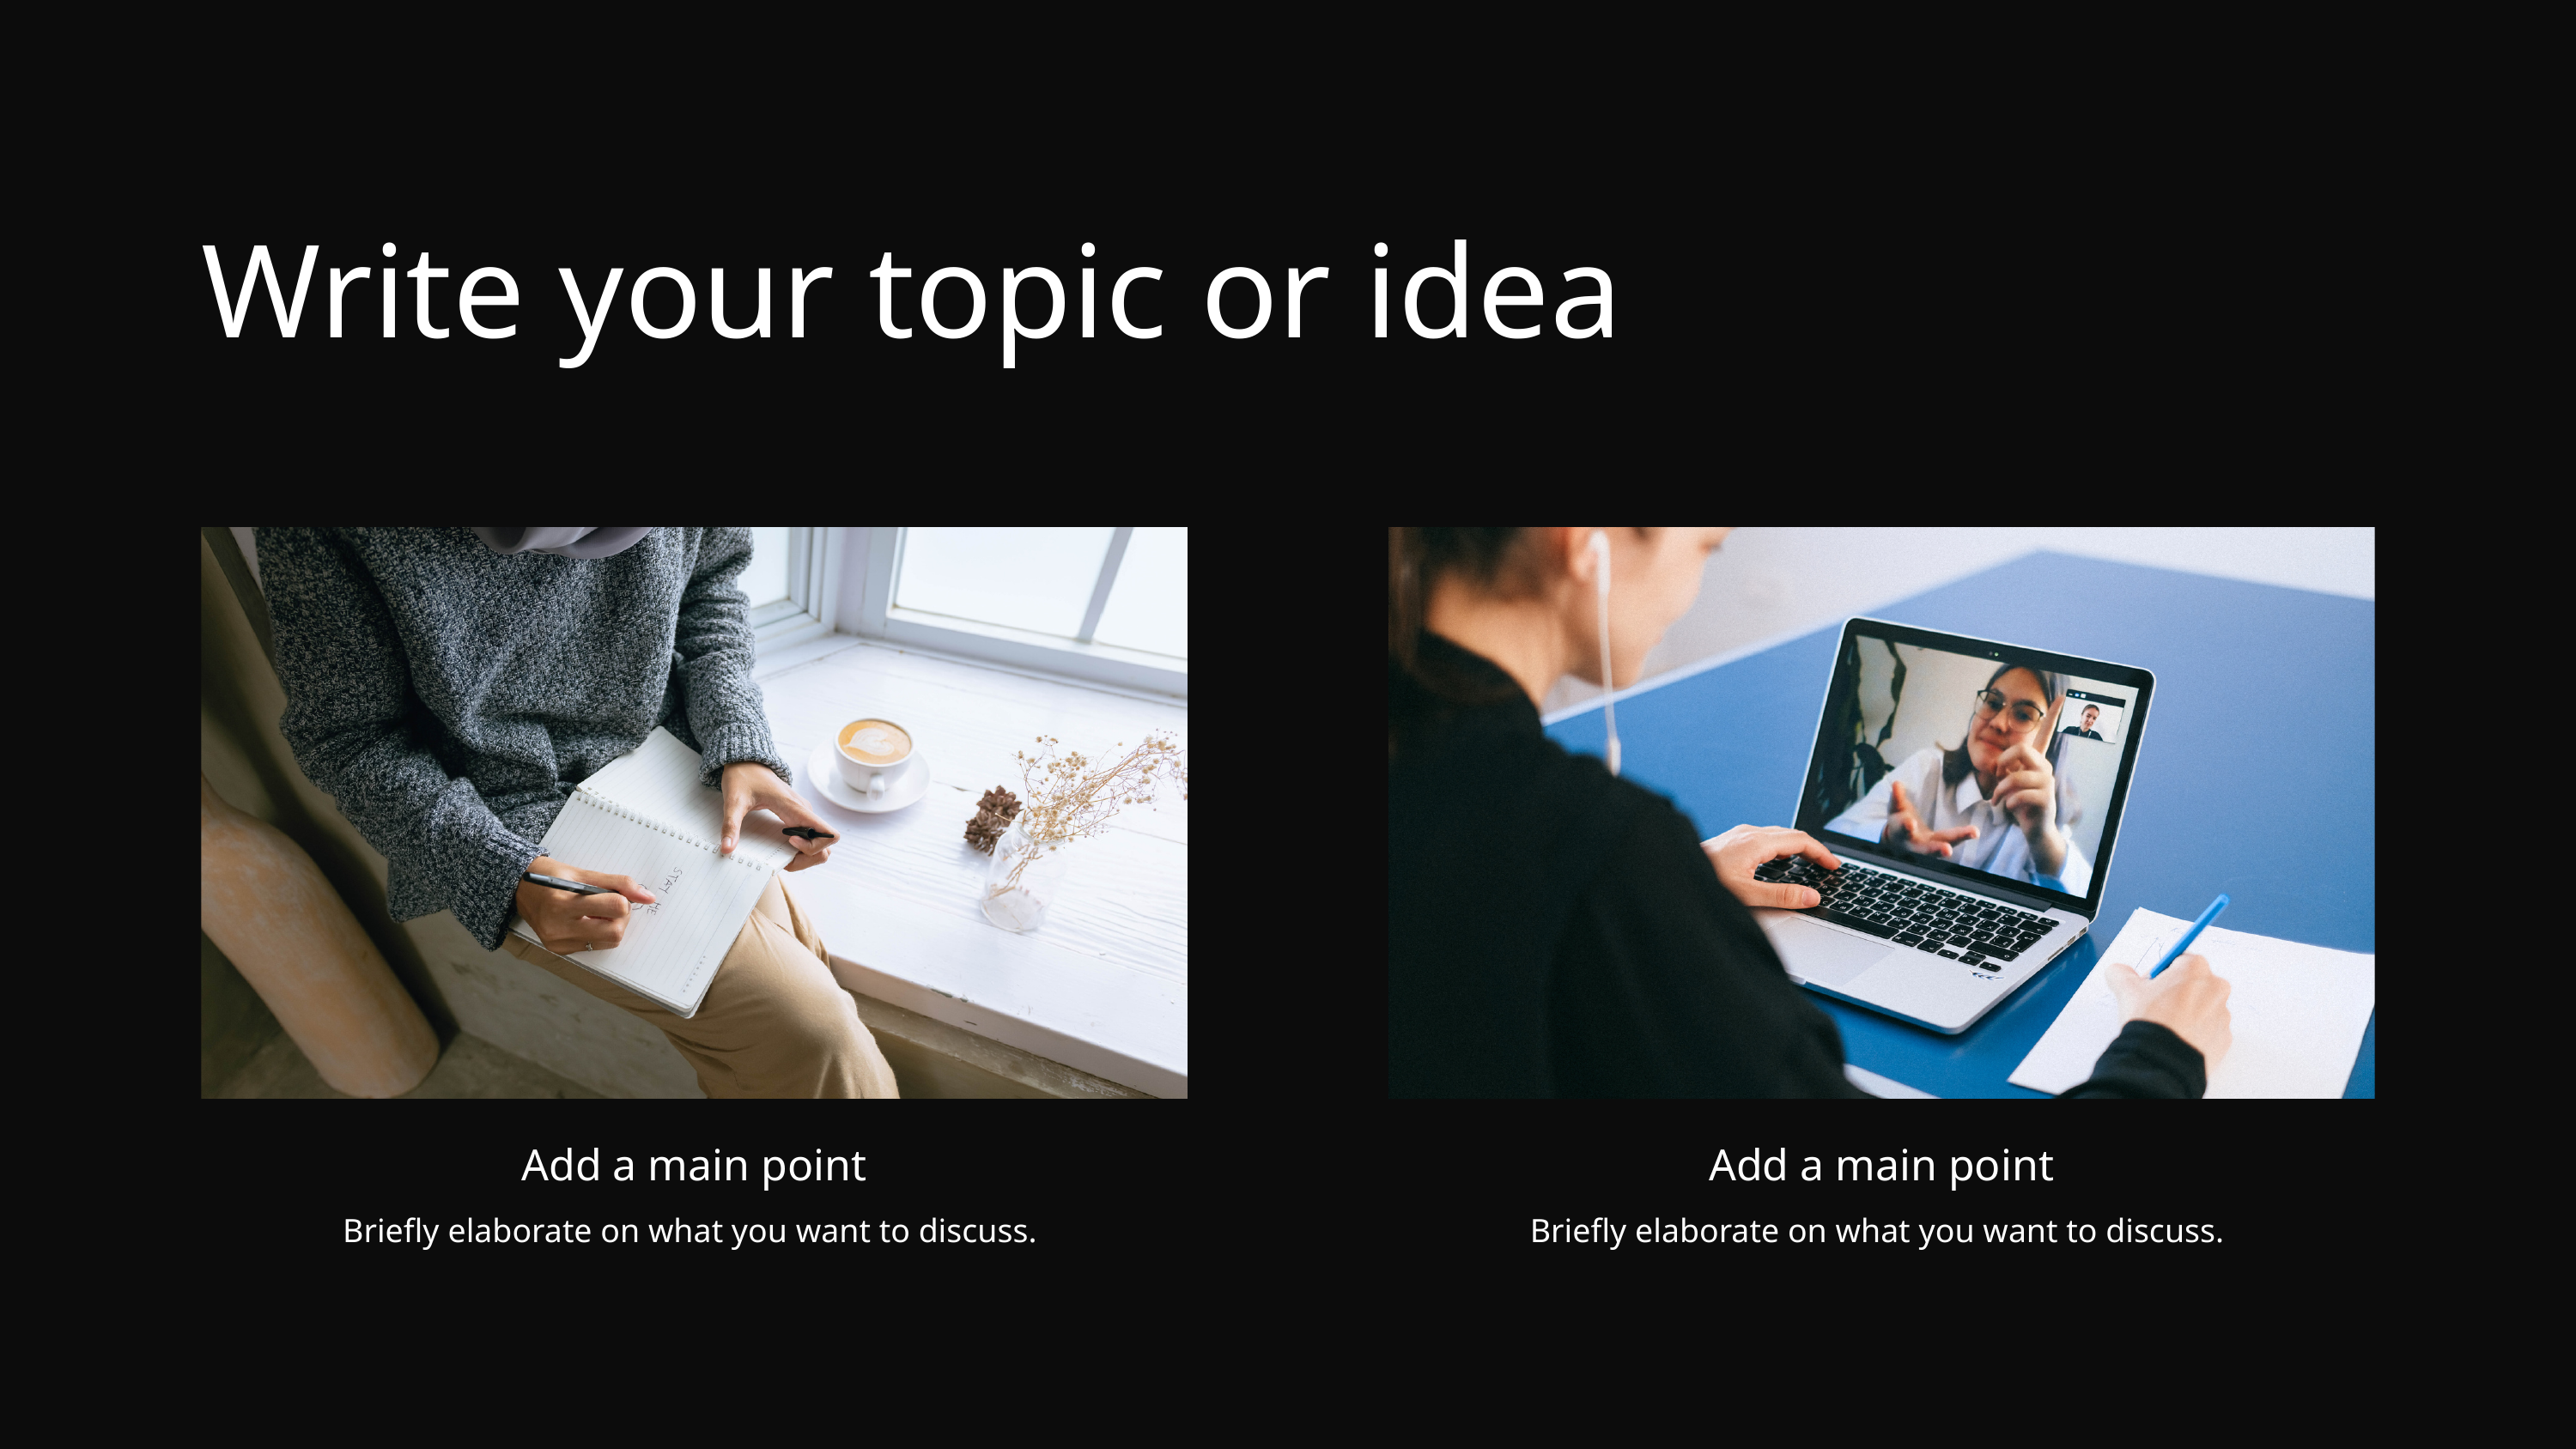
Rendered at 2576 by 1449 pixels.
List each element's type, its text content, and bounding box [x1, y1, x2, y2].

text_box Add a main point [201, 1129, 1188, 1190]
text_box Write your topic or idea [201, 184, 2375, 364]
text_box Add a main point [1388, 1129, 2375, 1190]
text_box [201, 527, 1188, 1099]
text_box [1388, 527, 2375, 1099]
text_box Briefly elaborate on what you want to discuss. [201, 1203, 1188, 1250]
text_box Briefly elaborate on what you want to discuss. [1388, 1203, 2375, 1250]
